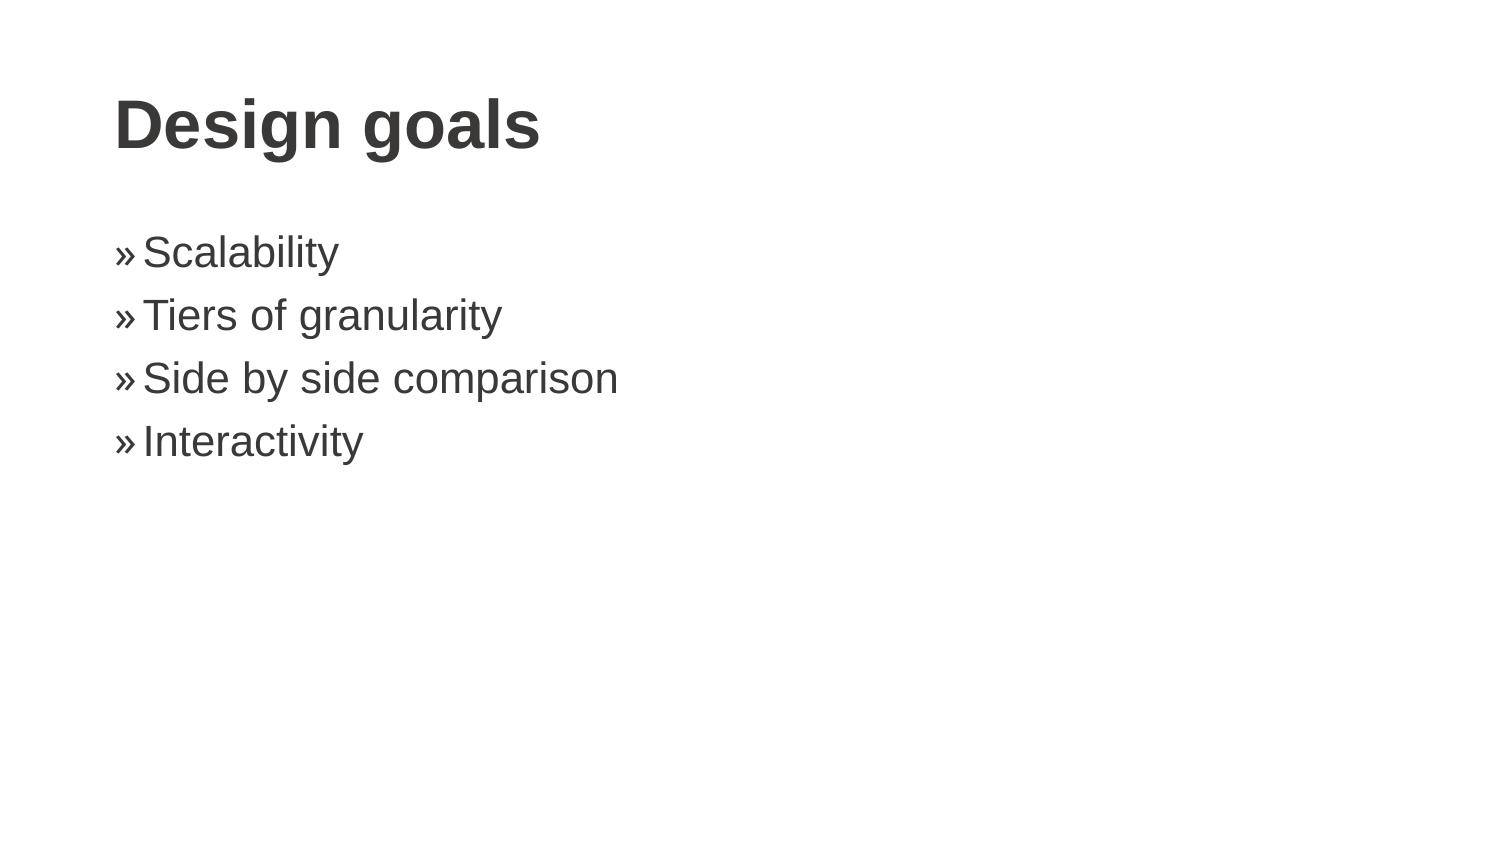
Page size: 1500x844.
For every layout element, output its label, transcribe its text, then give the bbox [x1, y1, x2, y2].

list Scalability Tiers of granularity Side by side comparison Interactivity [103, 224, 1397, 760]
title Design goals [103, 44, 1397, 208]
